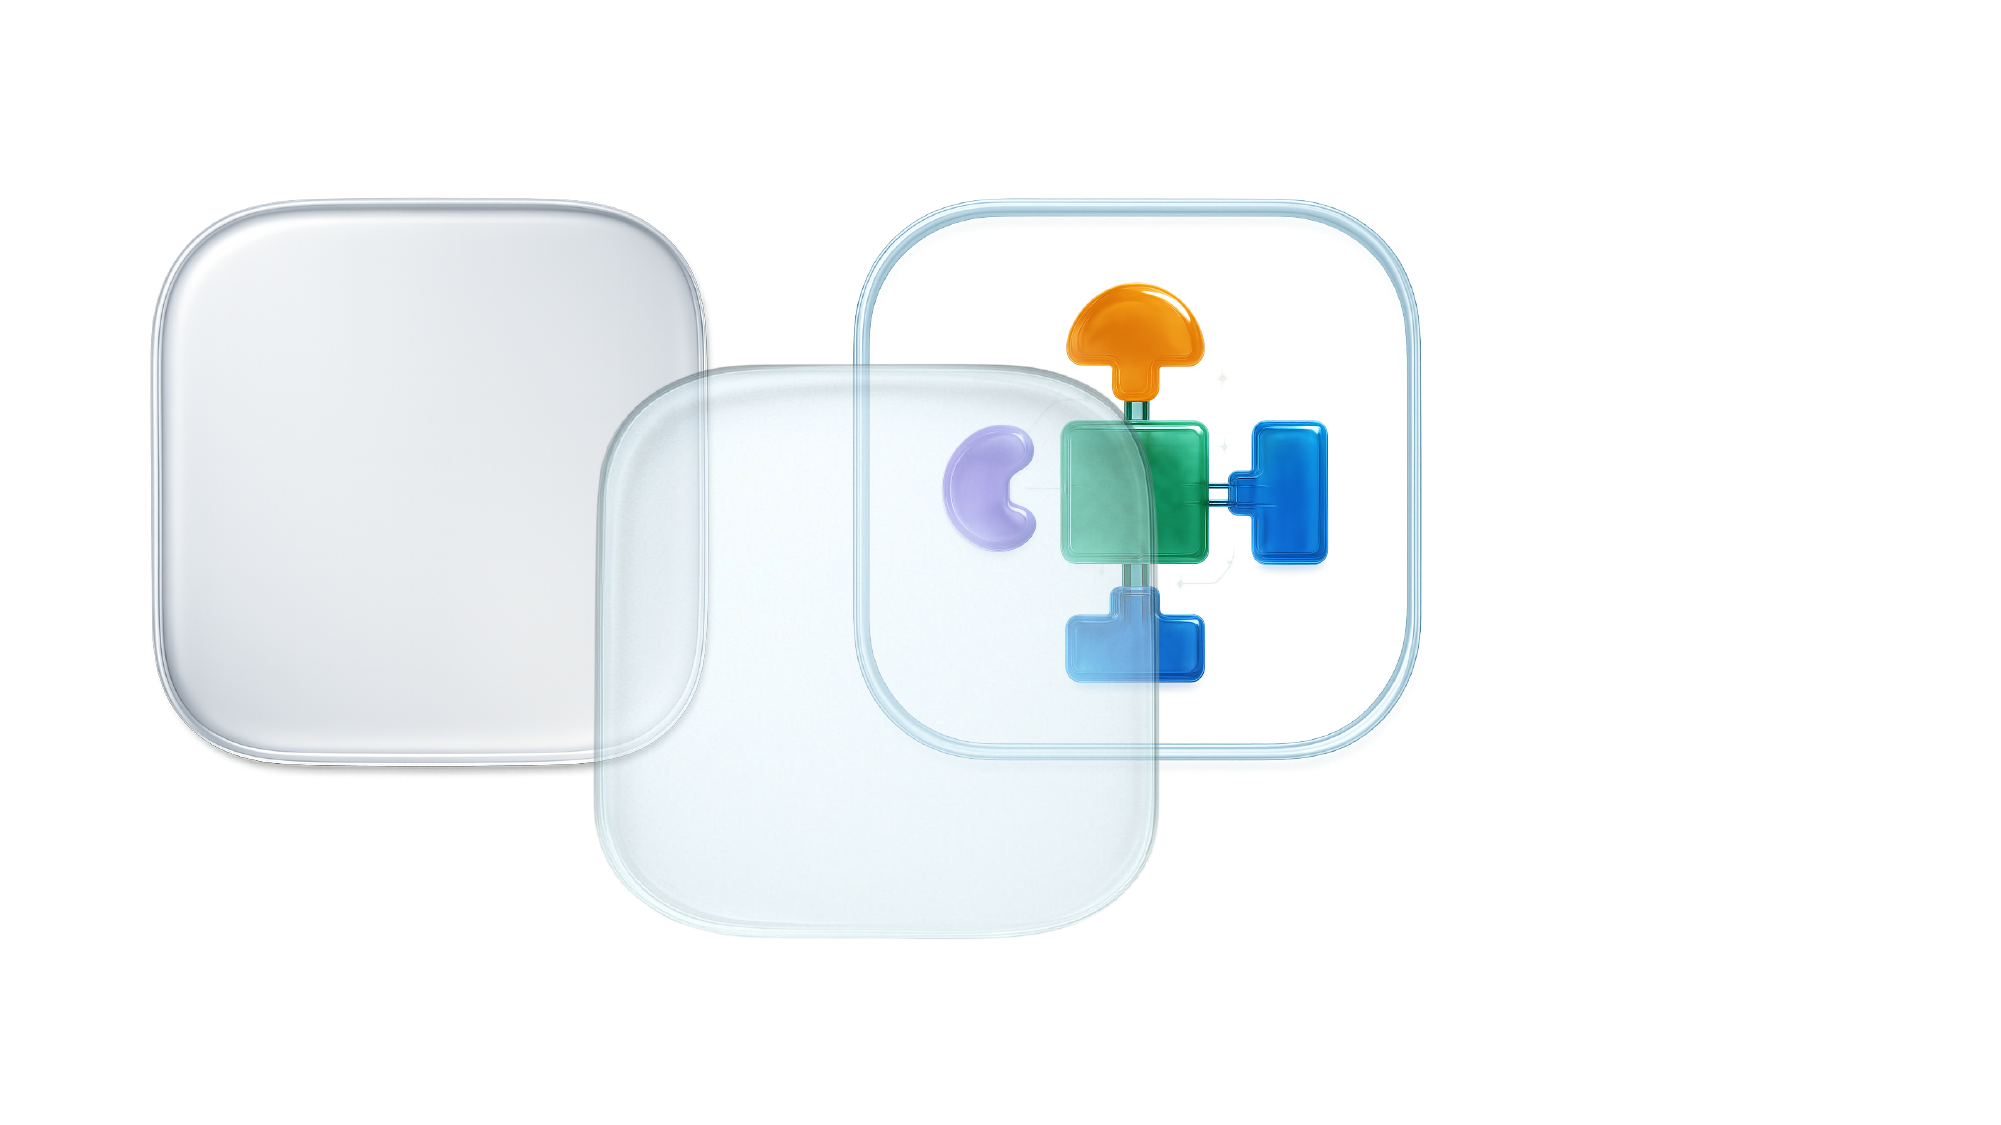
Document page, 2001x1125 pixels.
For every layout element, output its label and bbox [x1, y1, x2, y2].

picture [67, 116, 1500, 1027]
